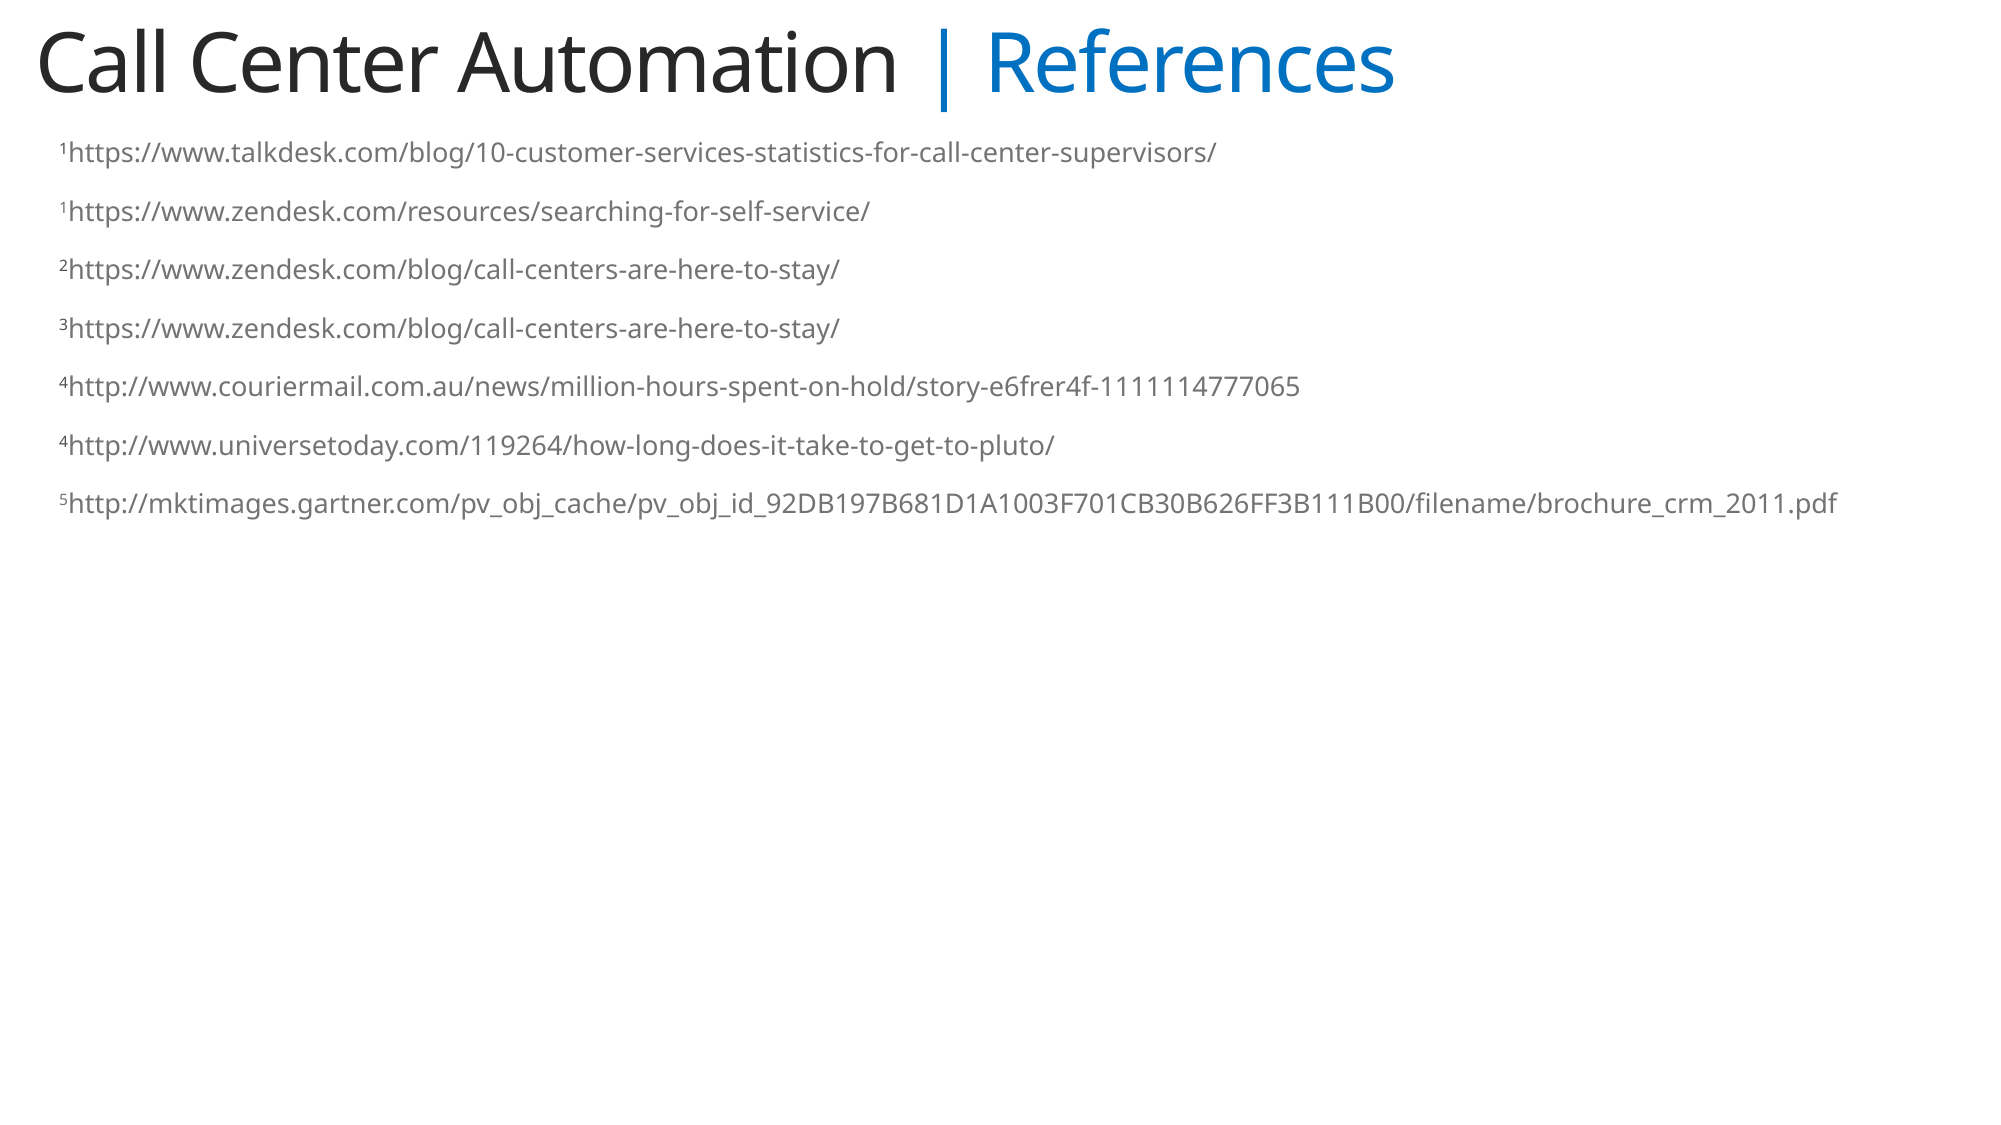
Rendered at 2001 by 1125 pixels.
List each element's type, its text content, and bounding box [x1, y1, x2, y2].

text_box Call Center Automation | References [20, 0, 2000, 133]
text_box 1https://www.talkdesk.com/blog/10-customer-services-statistics-for-call-center-supervisors/ 1https://www.zendesk.com/resources/searching-for-self-service/ 2https://www.zendesk.com/blog/call-centers-are-here-to-stay/ 3https://www.zendesk.com/blog/call-centers-are-here-to-stay/ 4http://www.couriermail.com.au/news/million-hours-spent-on-hold/story-e6frer4f-1111114777065 4http://www.universetoday.com/119264/how-long-does-it-take-to-get-to-pluto/ 5http://mktimages.gartner.com/pv_obj_cache/pv_obj_id_92DB197B681D1A1003F701CB30B626FF3B111B00/filename/brochure_crm_2011.pdf [44, 132, 1968, 557]
